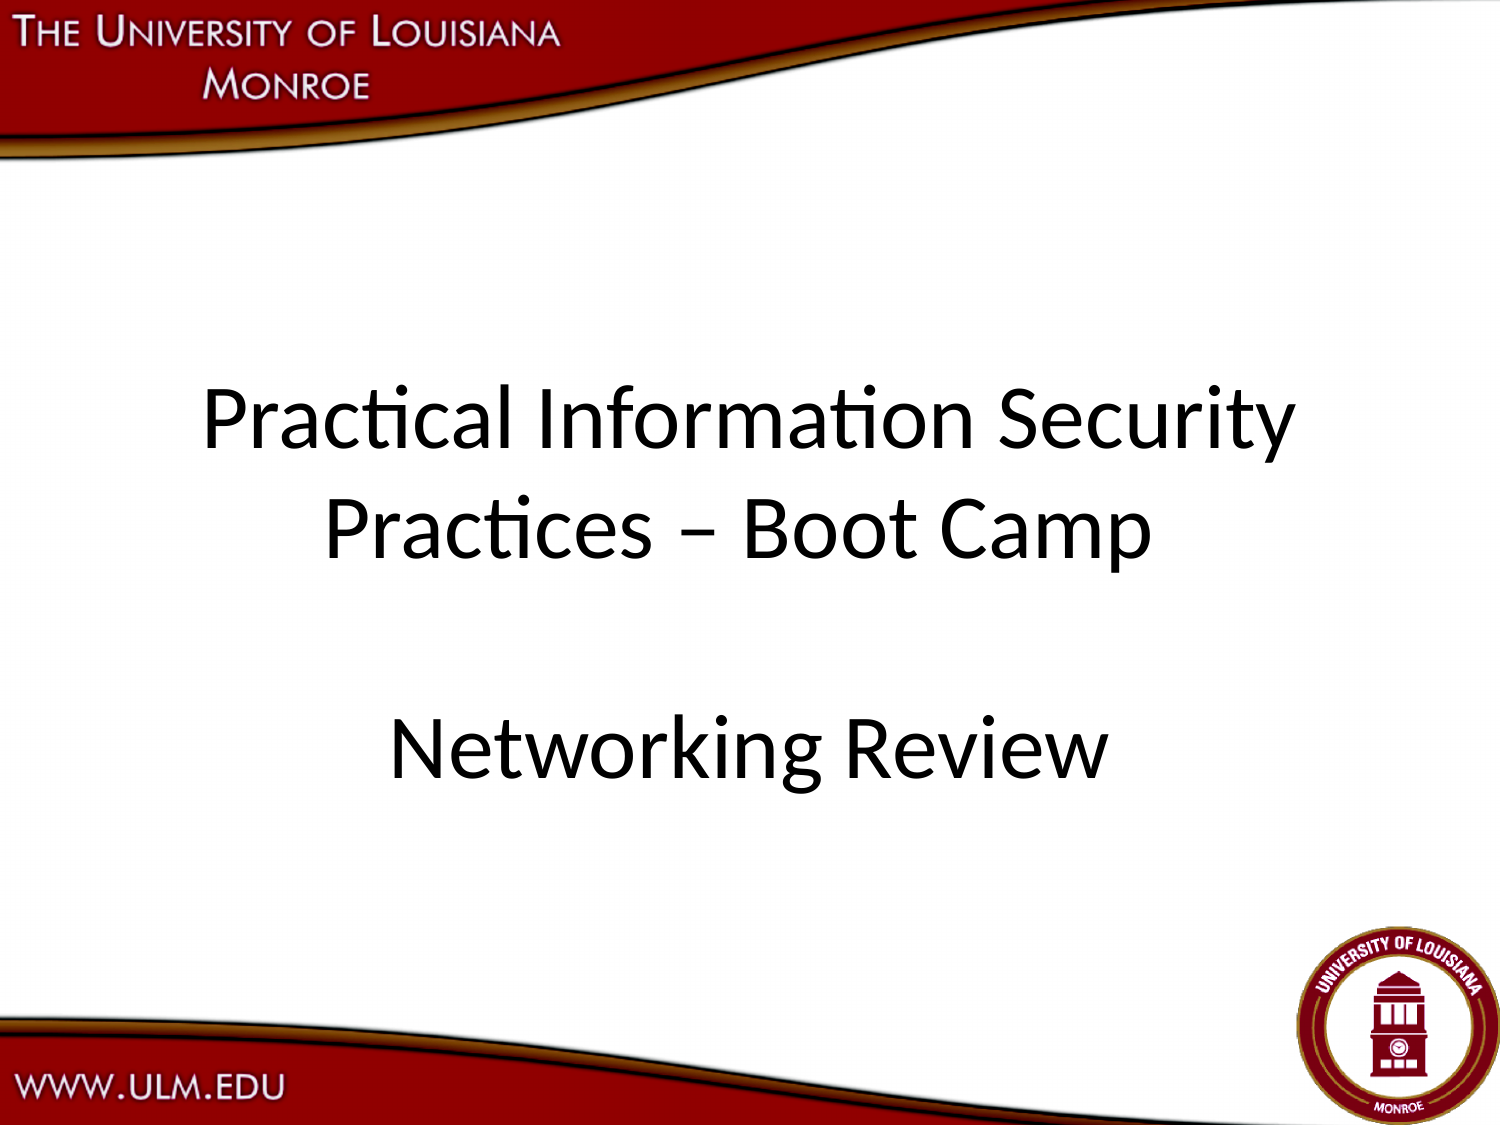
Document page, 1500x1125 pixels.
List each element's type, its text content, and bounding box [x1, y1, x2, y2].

picture [0, 0, 1500, 1125]
title Practical Information Security Practices – Boot Camp Networking Review [112, 349, 1388, 591]
